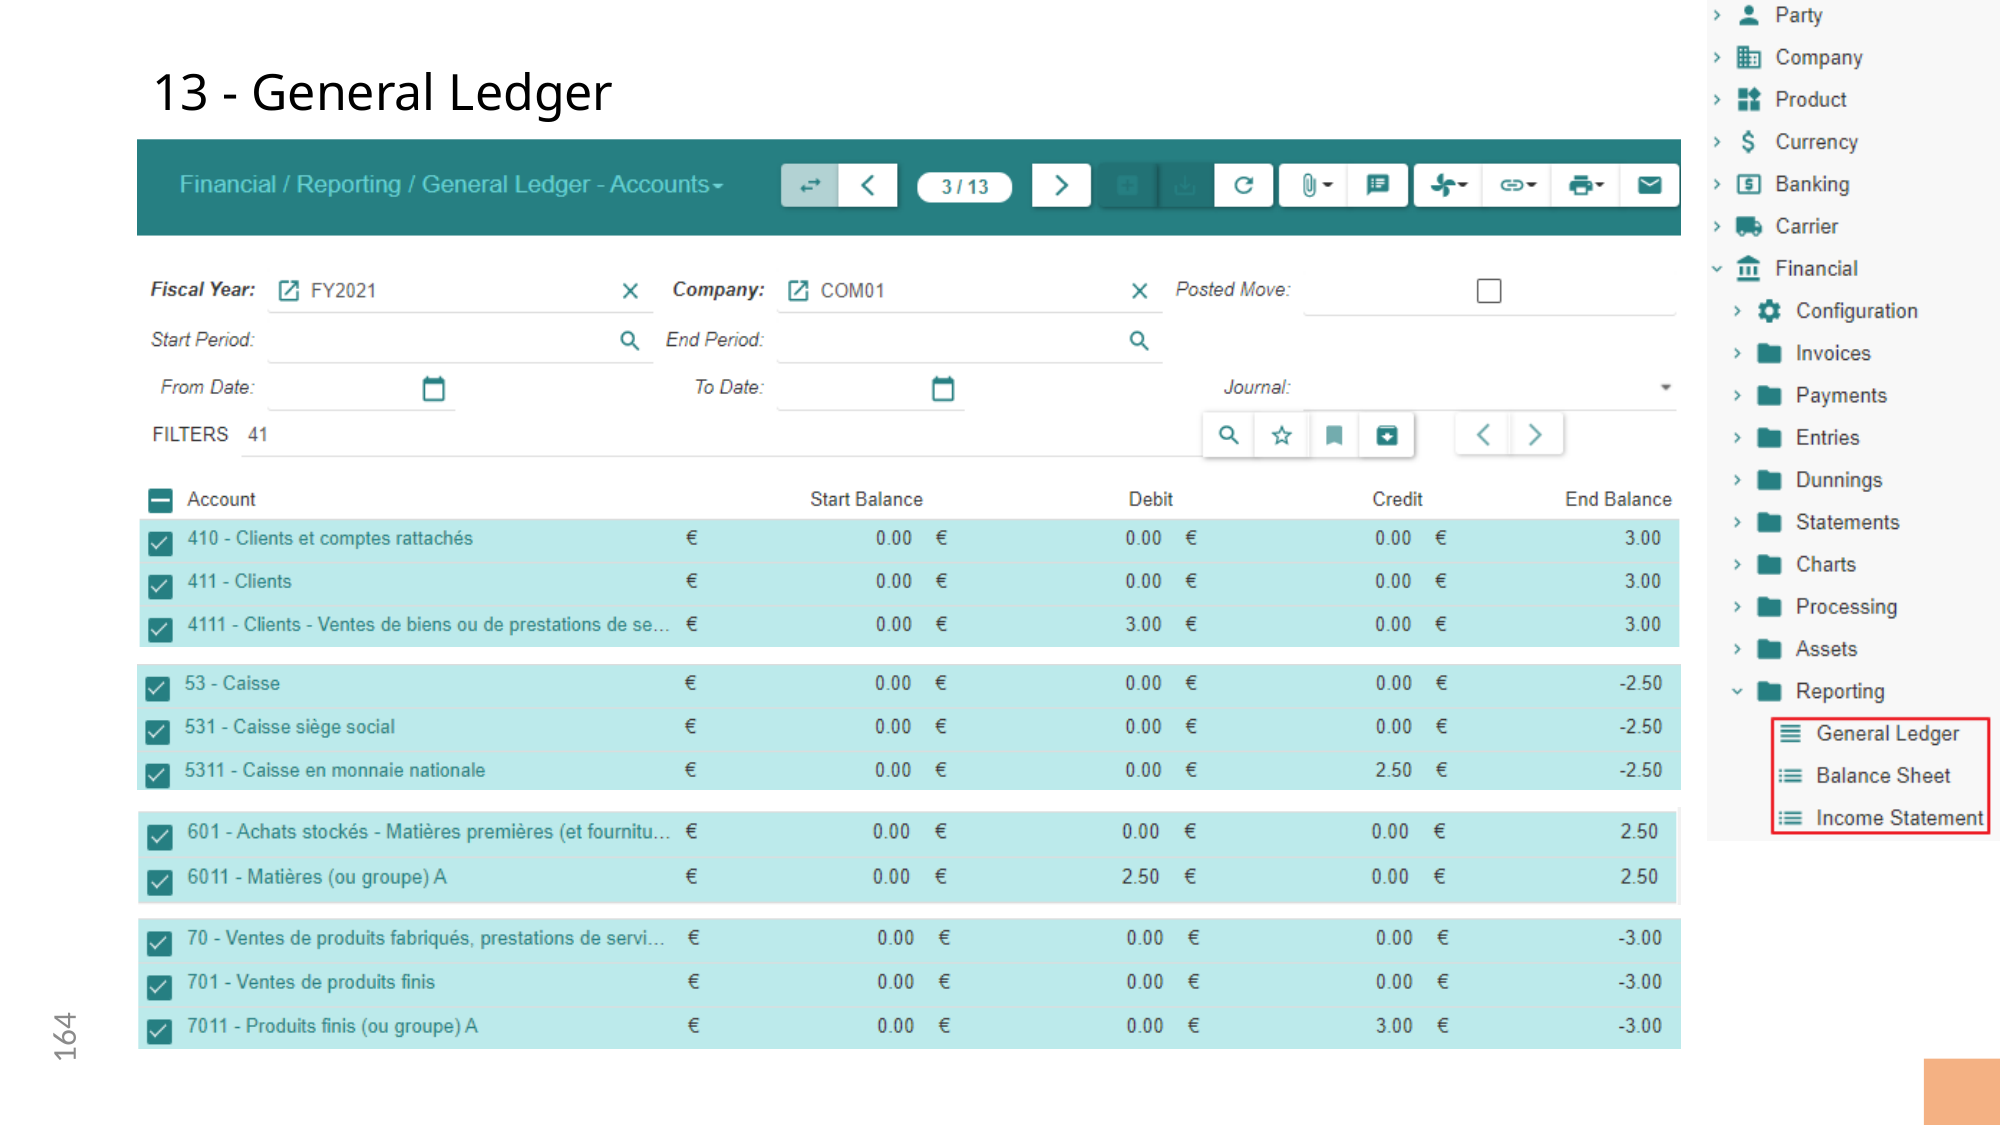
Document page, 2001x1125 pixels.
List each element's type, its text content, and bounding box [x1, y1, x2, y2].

slide_number 164 [32, 969, 93, 1108]
text_box [1923, 1058, 2000, 1125]
title 13 - General Ledger [137, 59, 1707, 136]
picture [137, 664, 1681, 790]
picture [137, 917, 1681, 1050]
picture [137, 138, 1681, 647]
picture [137, 807, 1681, 905]
picture [1707, 0, 2000, 841]
